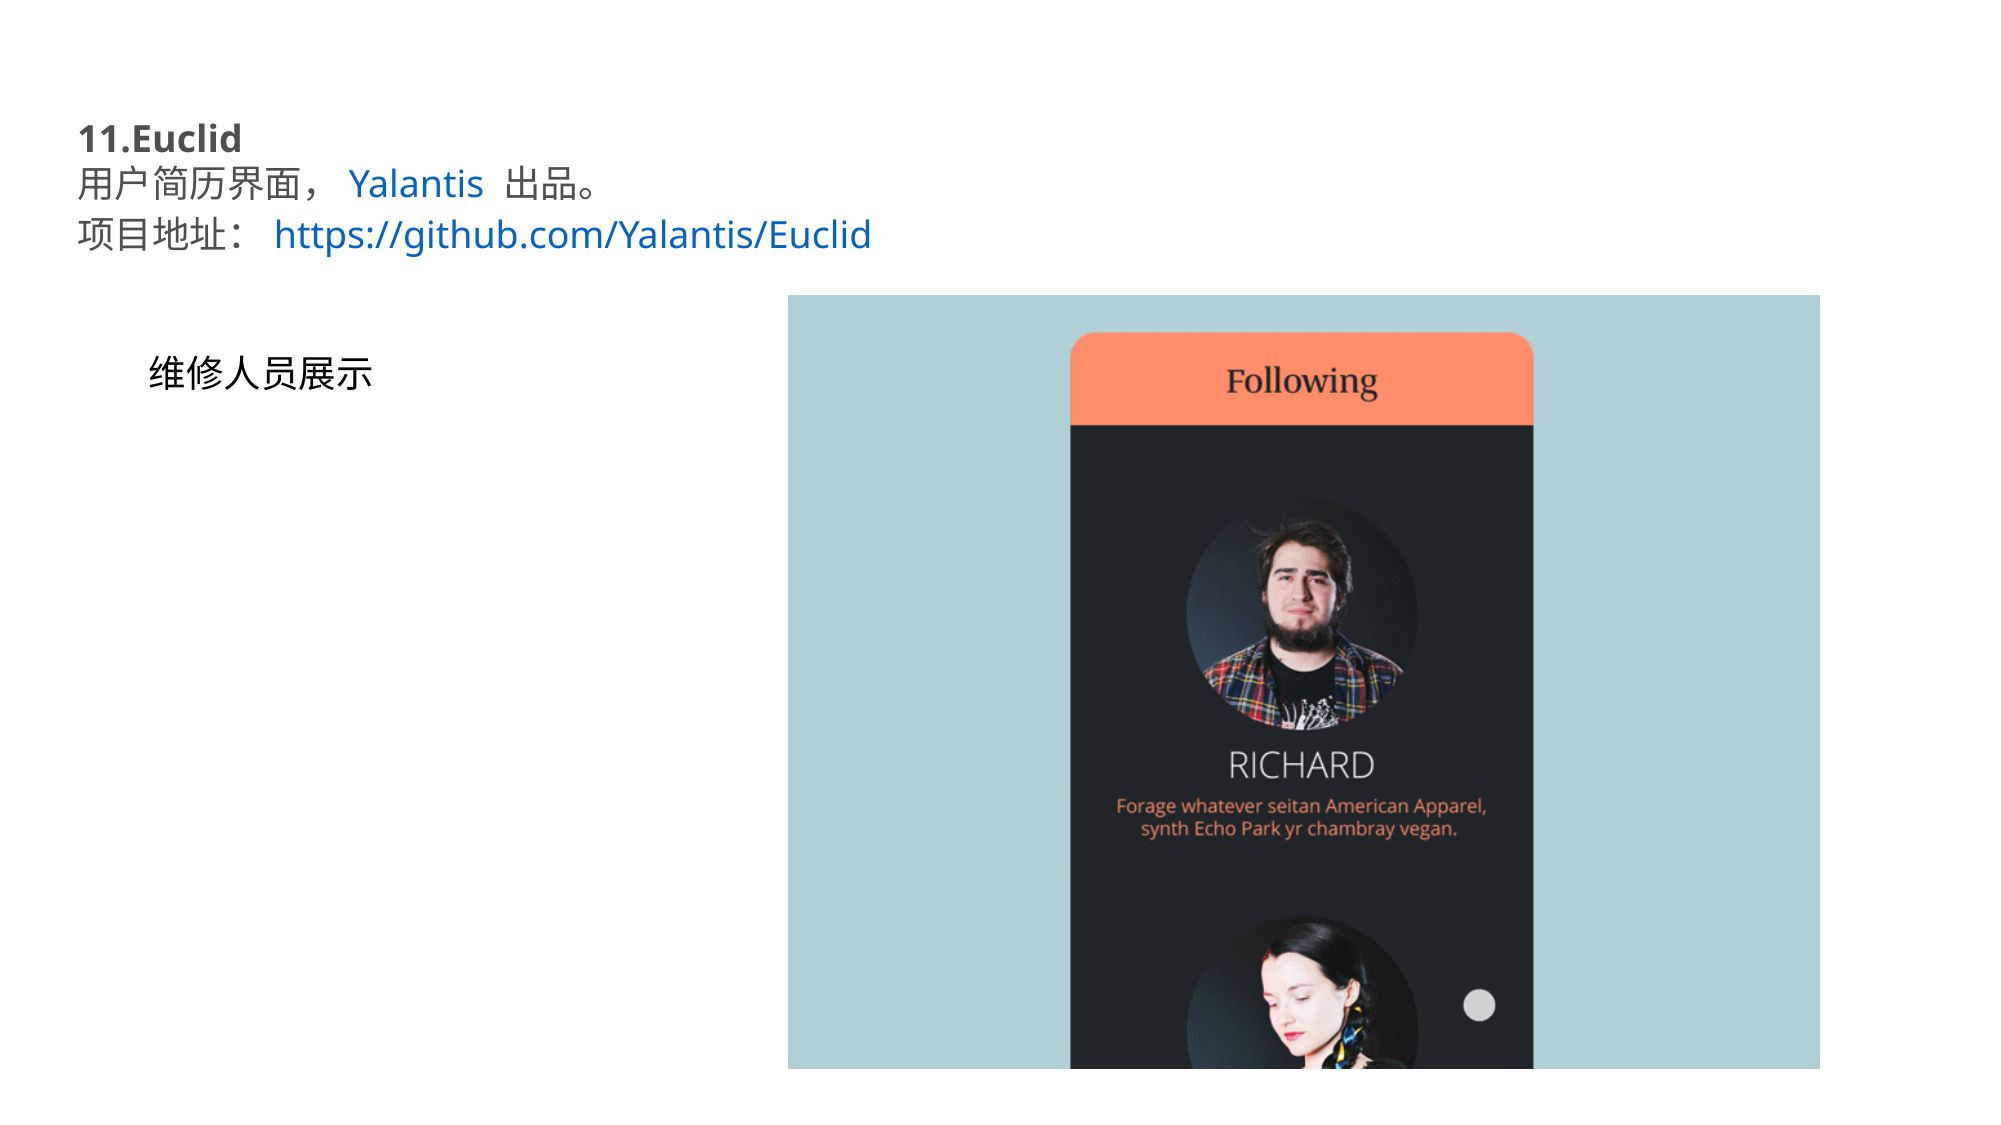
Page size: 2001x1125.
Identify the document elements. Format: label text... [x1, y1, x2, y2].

text_box 11.Euclid 用户简历界面，Yalantis 出品。 项目地址：https://github.com/Yalantis/Euclid [62, 107, 1063, 270]
text_box 维修人员展示 [134, 342, 389, 403]
picture [788, 295, 1820, 1070]
